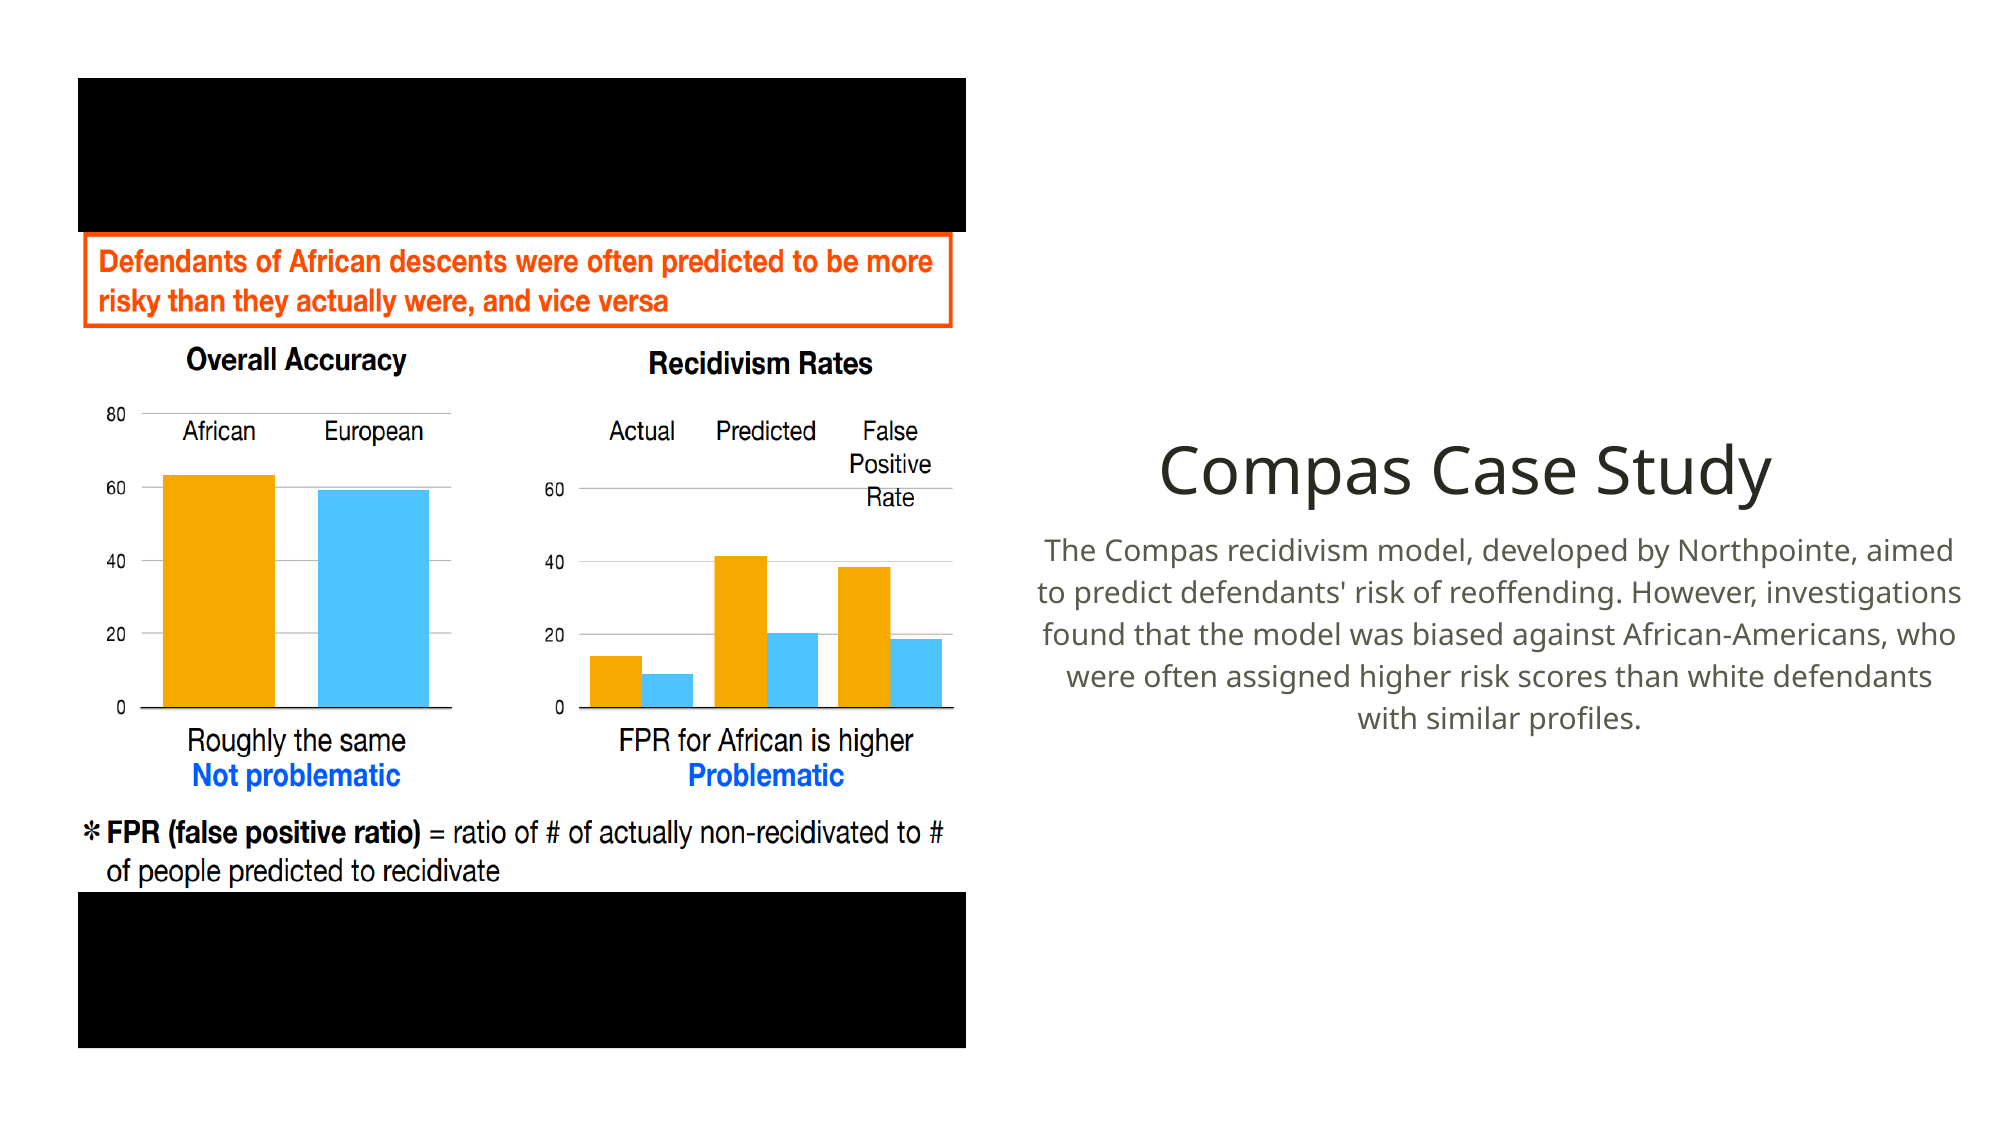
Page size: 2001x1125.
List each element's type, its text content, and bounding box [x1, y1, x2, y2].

text_box Compas Case Study [971, 424, 1966, 508]
text_box The Compas recidivism model, developed by Northpointe, aimed to predict defendants' risk of reoffending. However, investigations found that the model was biased against African-Americans, who were often assigned higher risk scores than white defendants with similar profiles. [1033, 525, 1966, 834]
text_box [78, 78, 966, 232]
text_box [78, 899, 966, 1049]
picture [77, 232, 967, 893]
